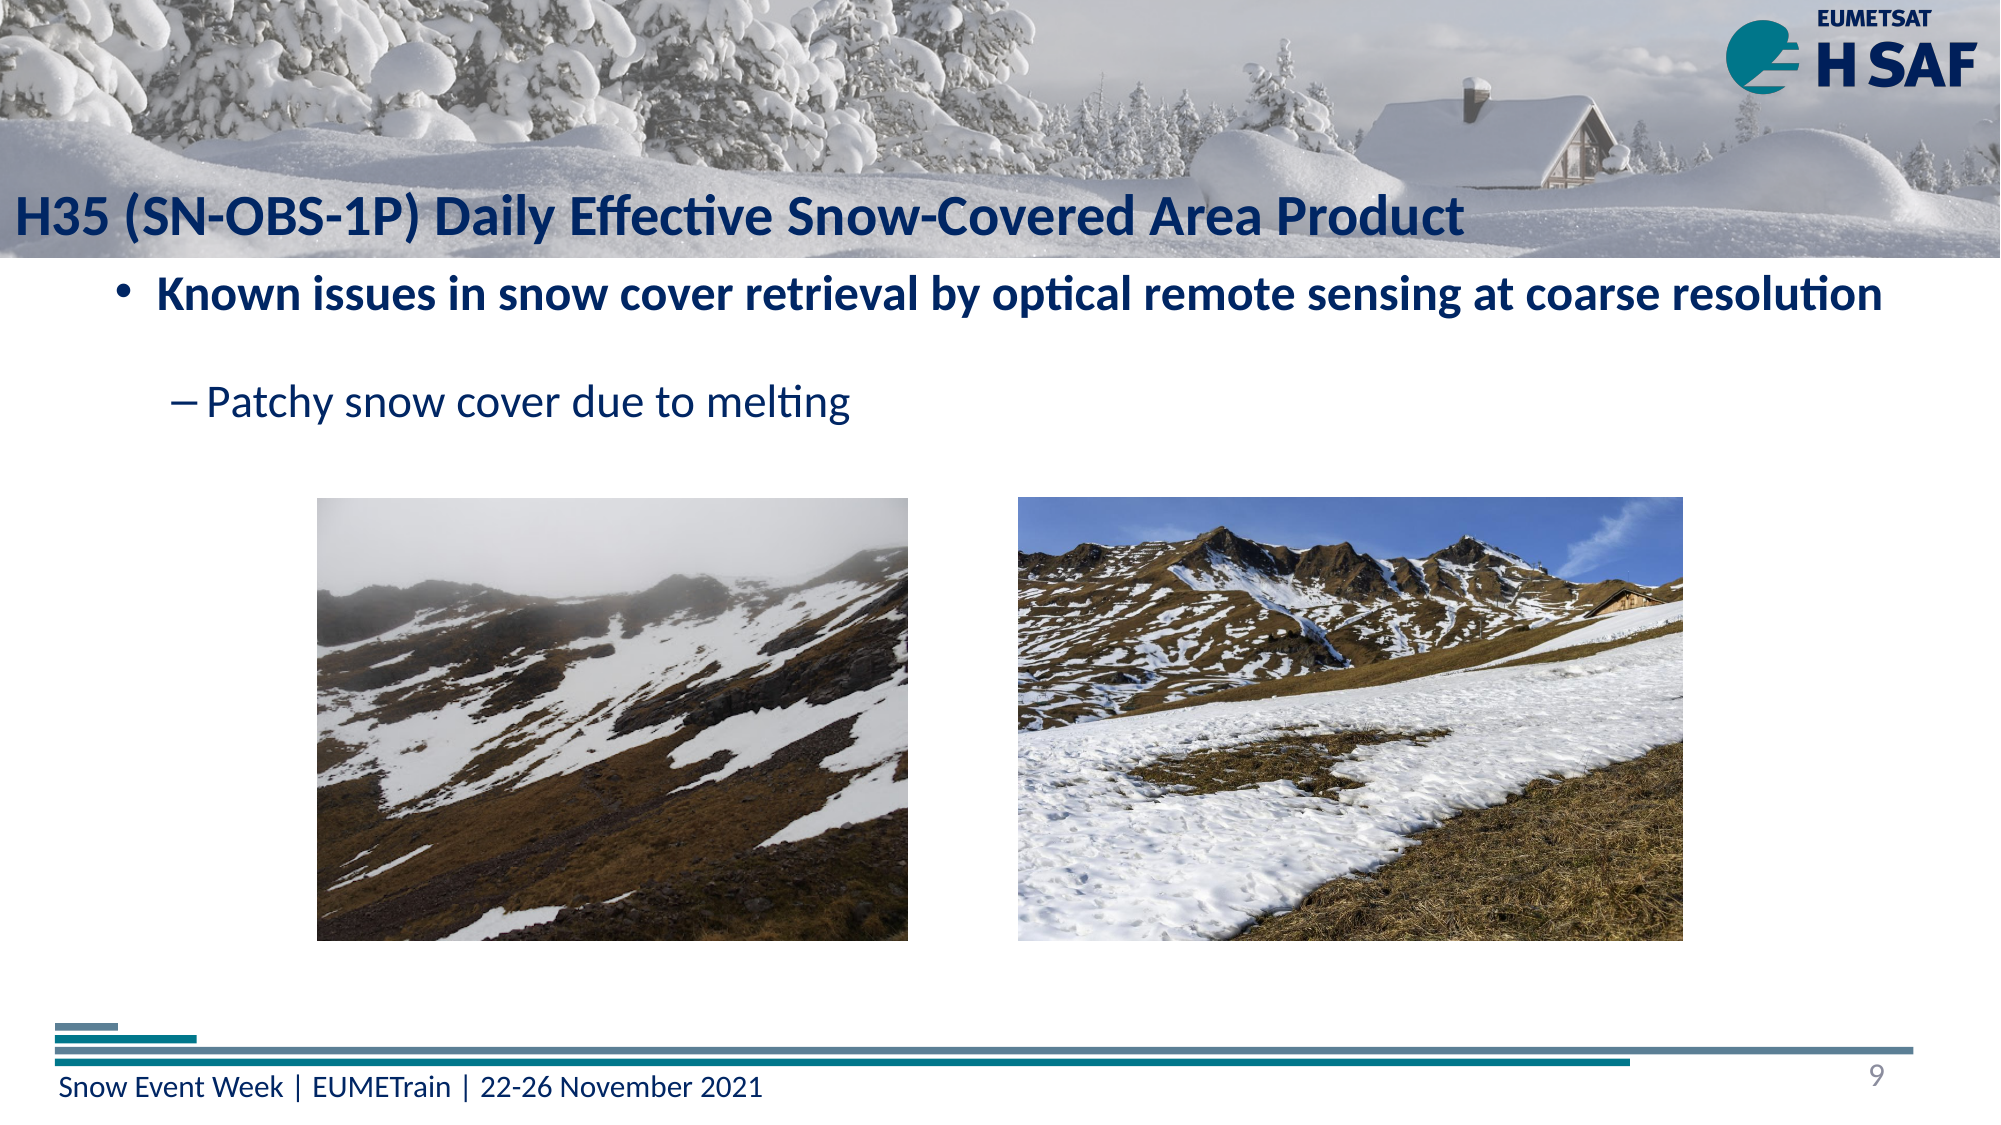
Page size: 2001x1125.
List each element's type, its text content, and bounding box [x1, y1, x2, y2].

list Known issues in snow cover retrieval by optical remote sensing at coarse resolution Patchy snow cover due to melting [99, 253, 1942, 1005]
title H35 (SN-OBS-1P) Daily Effective Snow-Covered Area Product [0, 160, 1624, 264]
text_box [316, 497, 1683, 942]
slide_number 9 [1433, 1042, 1900, 1103]
picture [1717, 5, 2000, 100]
